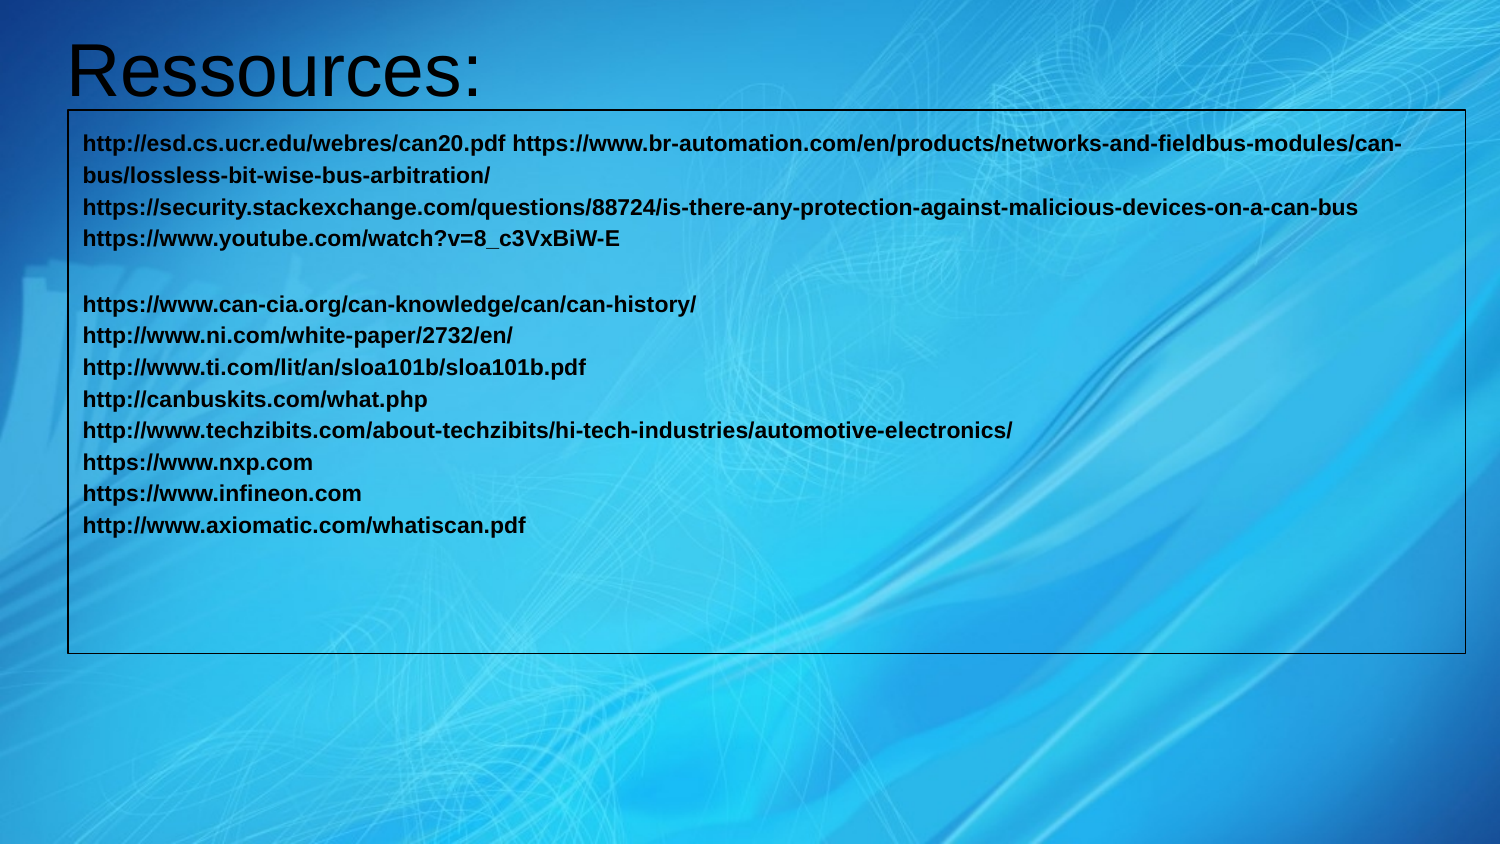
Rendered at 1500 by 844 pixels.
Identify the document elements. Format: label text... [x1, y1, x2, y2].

subtitle http://esd.cs.ucr.edu/webres/can20.pdf https://www.br-automation.com/en/products/networks-and-fieldbus-modules/can-bus/lossless-bit-wise-bus-arbitration/ https://security.stackexchange.com/questions/88724/is-there-any-protection-against-malicious-devices-on-a-can-bus https://www.youtube.com/watch?v=8_c3VxBiW-E https://www.can-cia.org/can-knowledge/can/can-history/ http://www.ni.com/white-paper/2732/en/ http://www.ti.com/lit/an/sloa101b/sloa101b.pdf http://canbuskits.com/what.php http://www.techzibits.com/about-techzibits/hi-tech-industries/automotive-electronics/ https://www.nxp.com https://www.infineon.com http://www.axiomatic.com/whatiscan.pdf [67, 109, 1466, 654]
picture [0, 0, 1500, 844]
title Ressources: [51, 23, 1449, 127]
